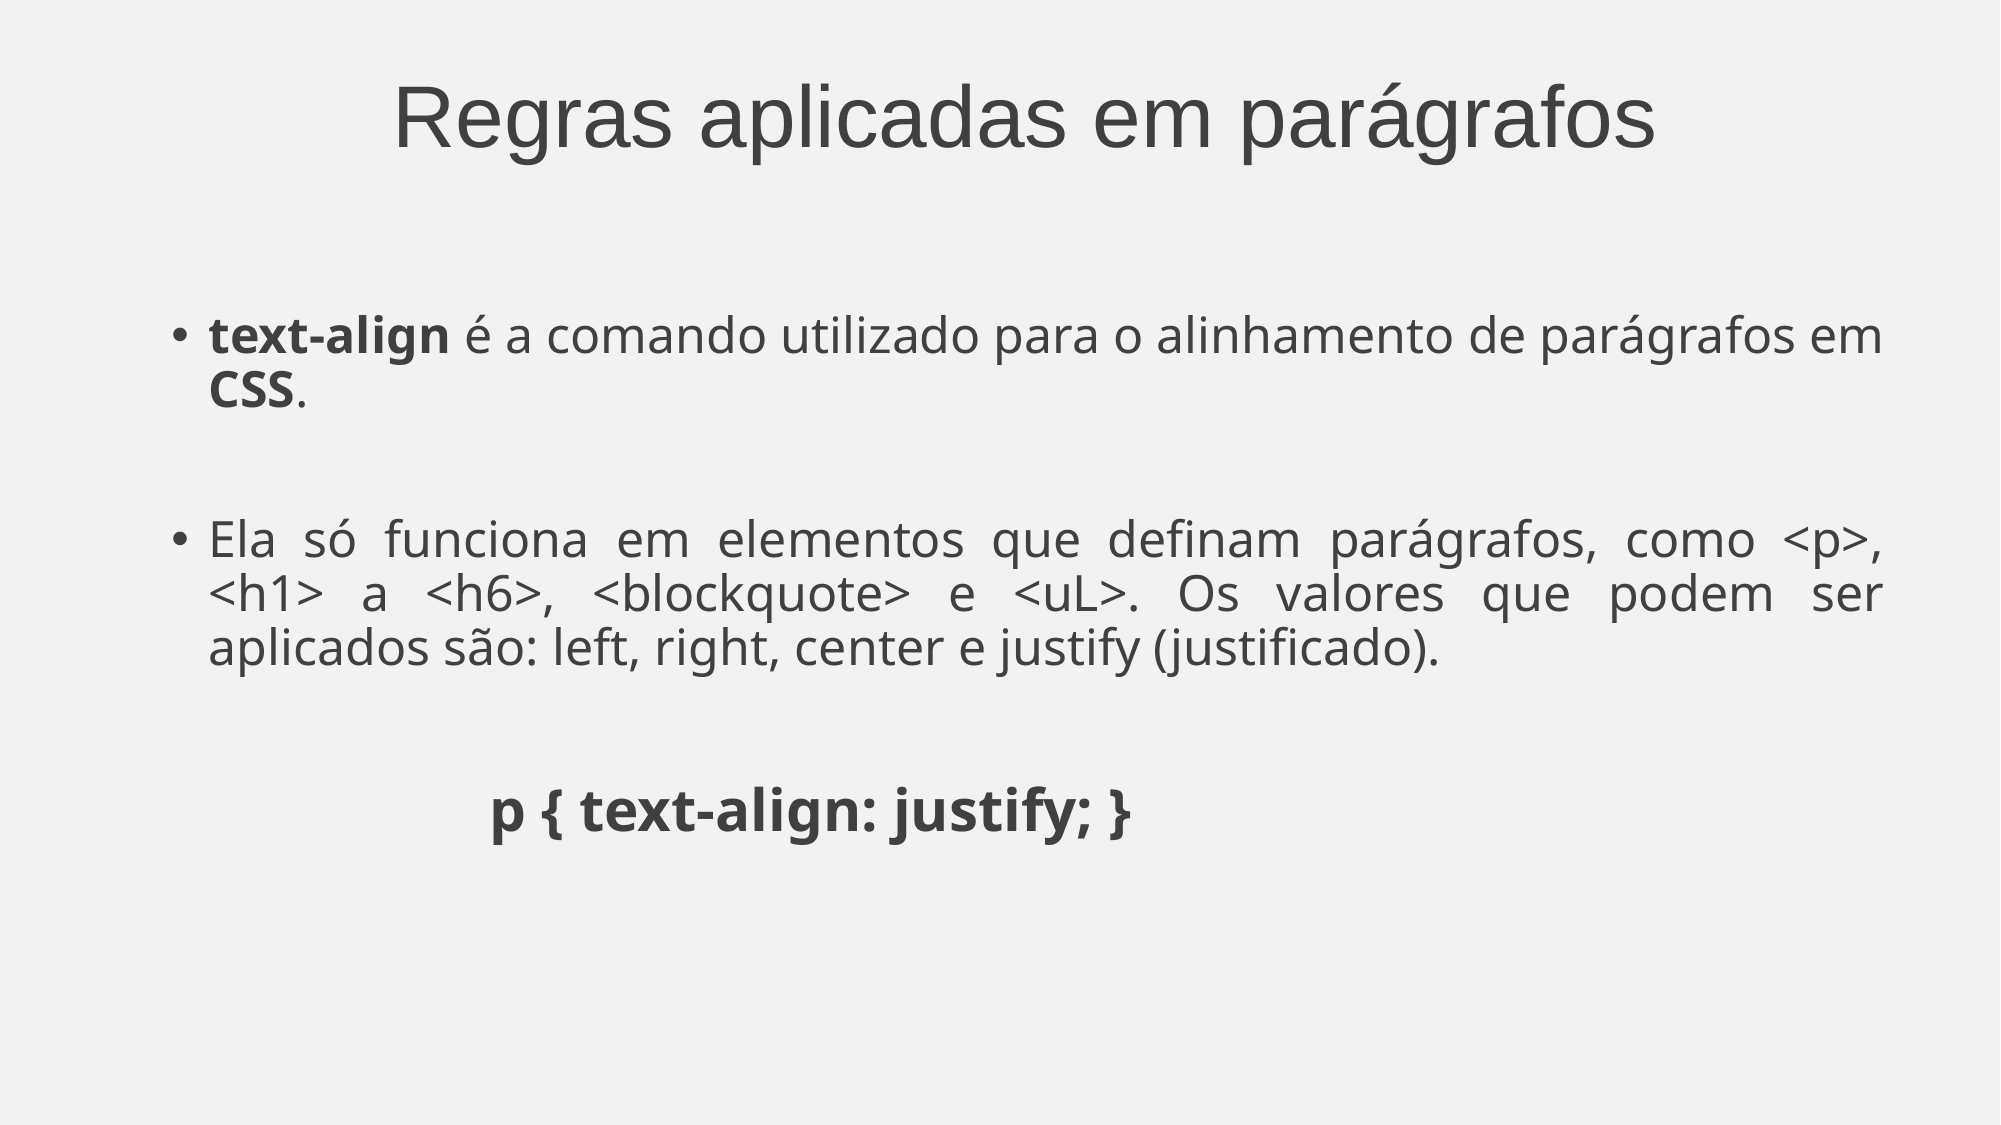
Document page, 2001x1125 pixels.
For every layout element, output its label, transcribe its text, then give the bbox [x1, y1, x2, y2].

list text-align é a comando utilizado para o alinhamento de parágrafos em CSS. Ela só funciona em elementos que definam parágrafos, como <p>, <h1> a <h6>, <blockquote> e <uL>. Os valores que podem ser aplicados são: left, right, center e justify (justificado). p { text-align: justify; } [156, 303, 1900, 1017]
title Regras aplicadas em parágrafos [133, 37, 1918, 200]
